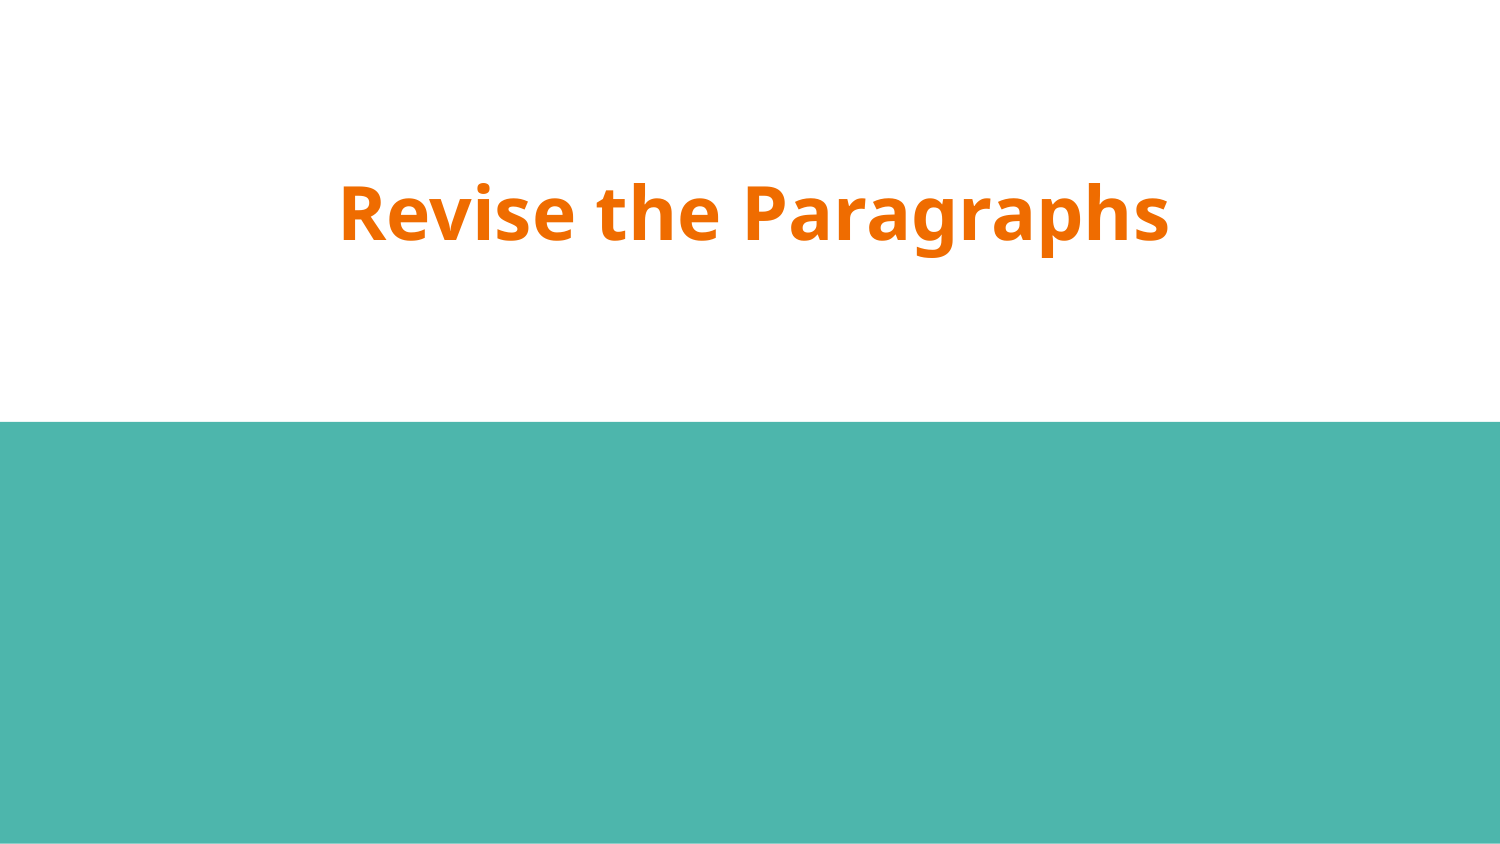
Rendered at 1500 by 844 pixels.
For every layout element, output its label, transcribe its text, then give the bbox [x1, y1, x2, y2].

title Revise the Paragraphs [51, 133, 1458, 289]
